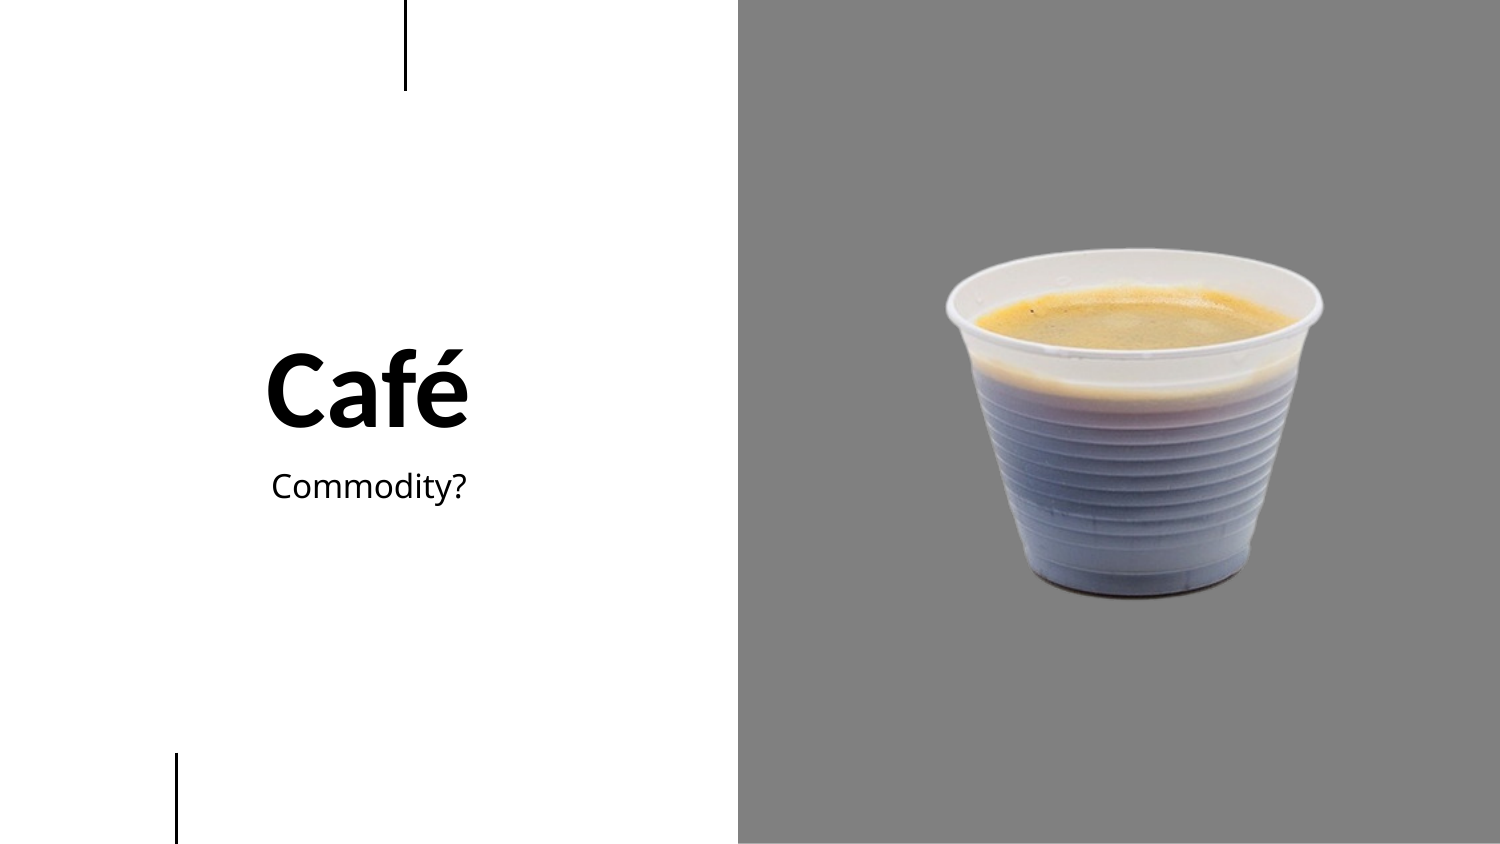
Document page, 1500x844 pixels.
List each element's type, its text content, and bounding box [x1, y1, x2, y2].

text_box Commodity? [0, 371, 739, 599]
text_box [738, 0, 1500, 844]
text_box Café [0, 212, 739, 371]
picture [920, 229, 1347, 623]
